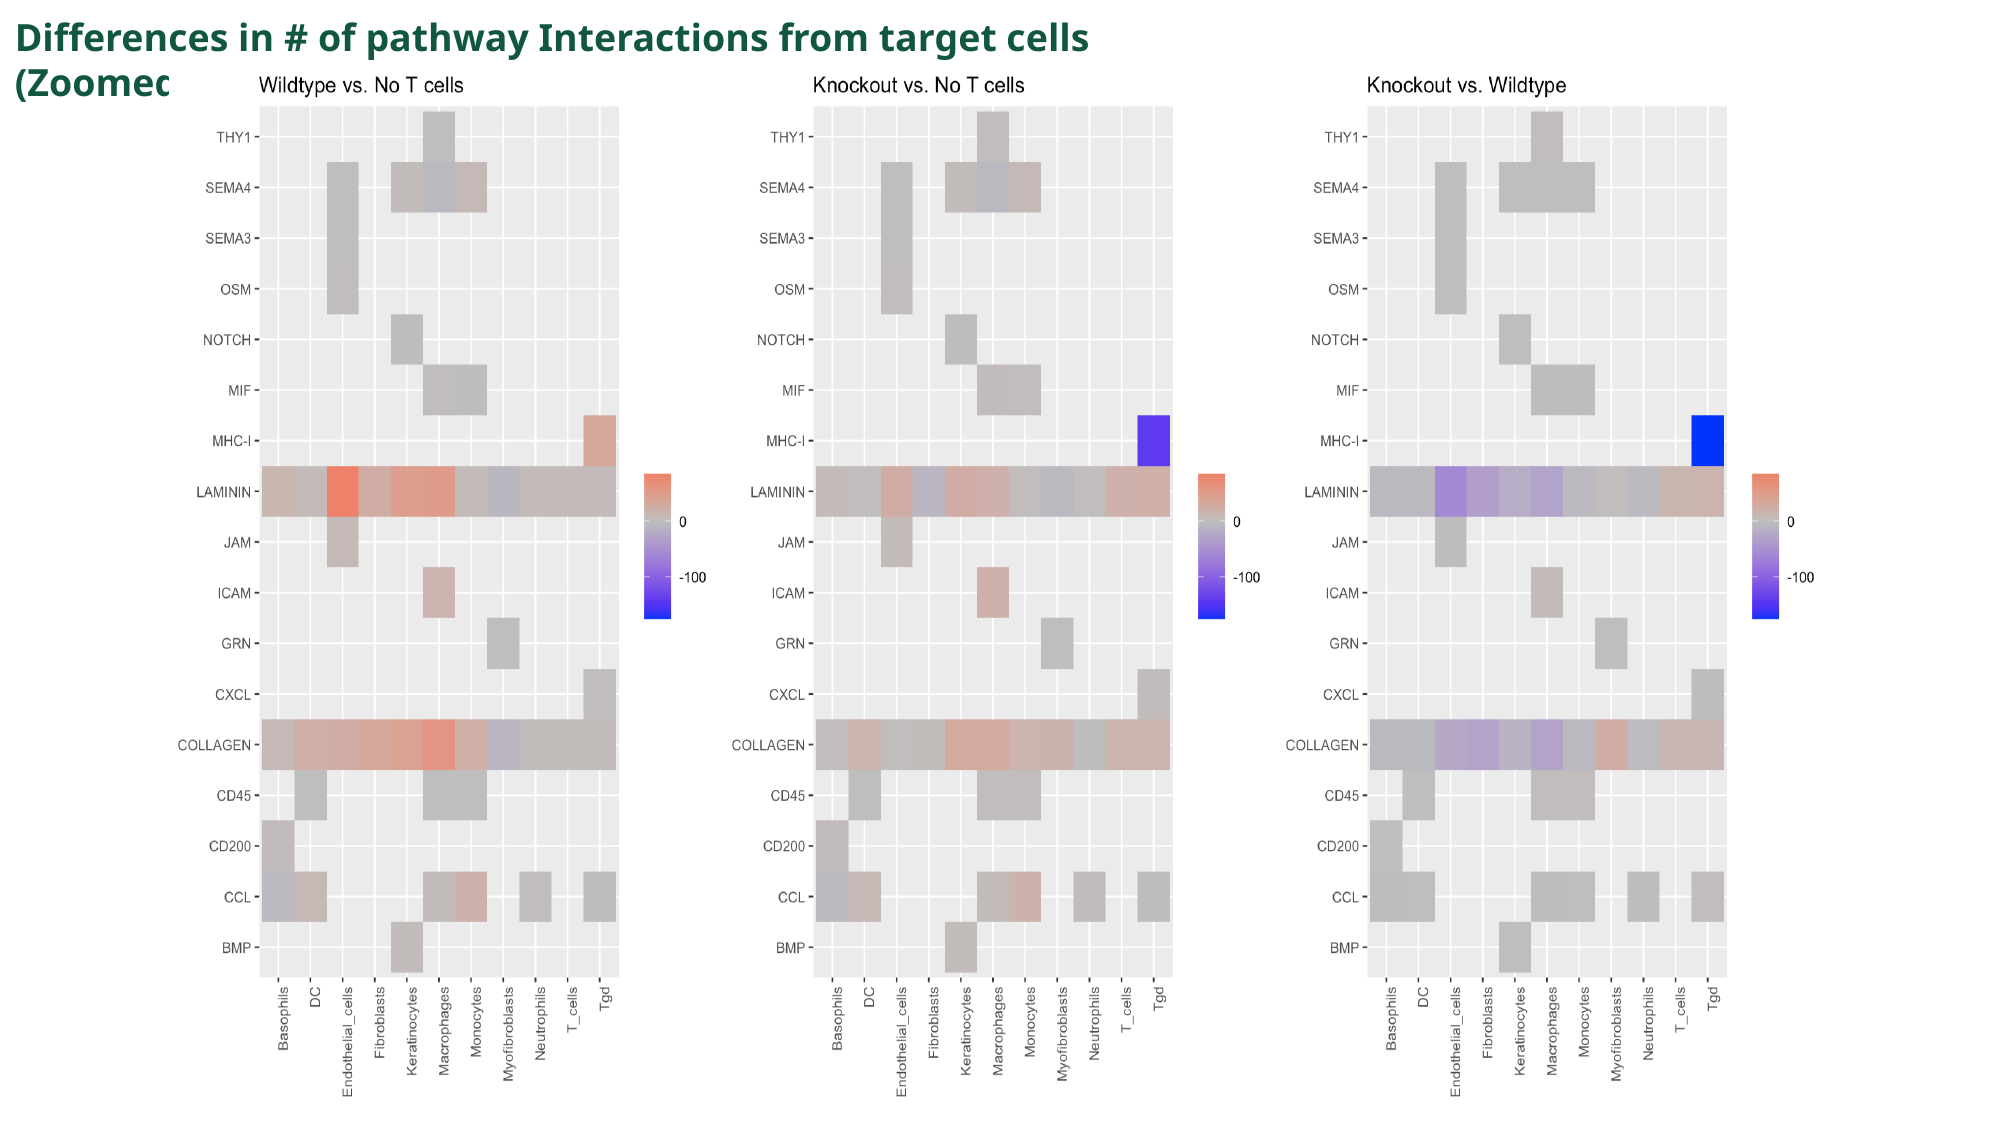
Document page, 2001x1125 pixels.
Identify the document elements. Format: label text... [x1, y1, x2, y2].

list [169, 67, 1831, 1106]
text_box Differences in # of pathway Interactions from target cells (Zoomed in) [0, 6, 1194, 112]
